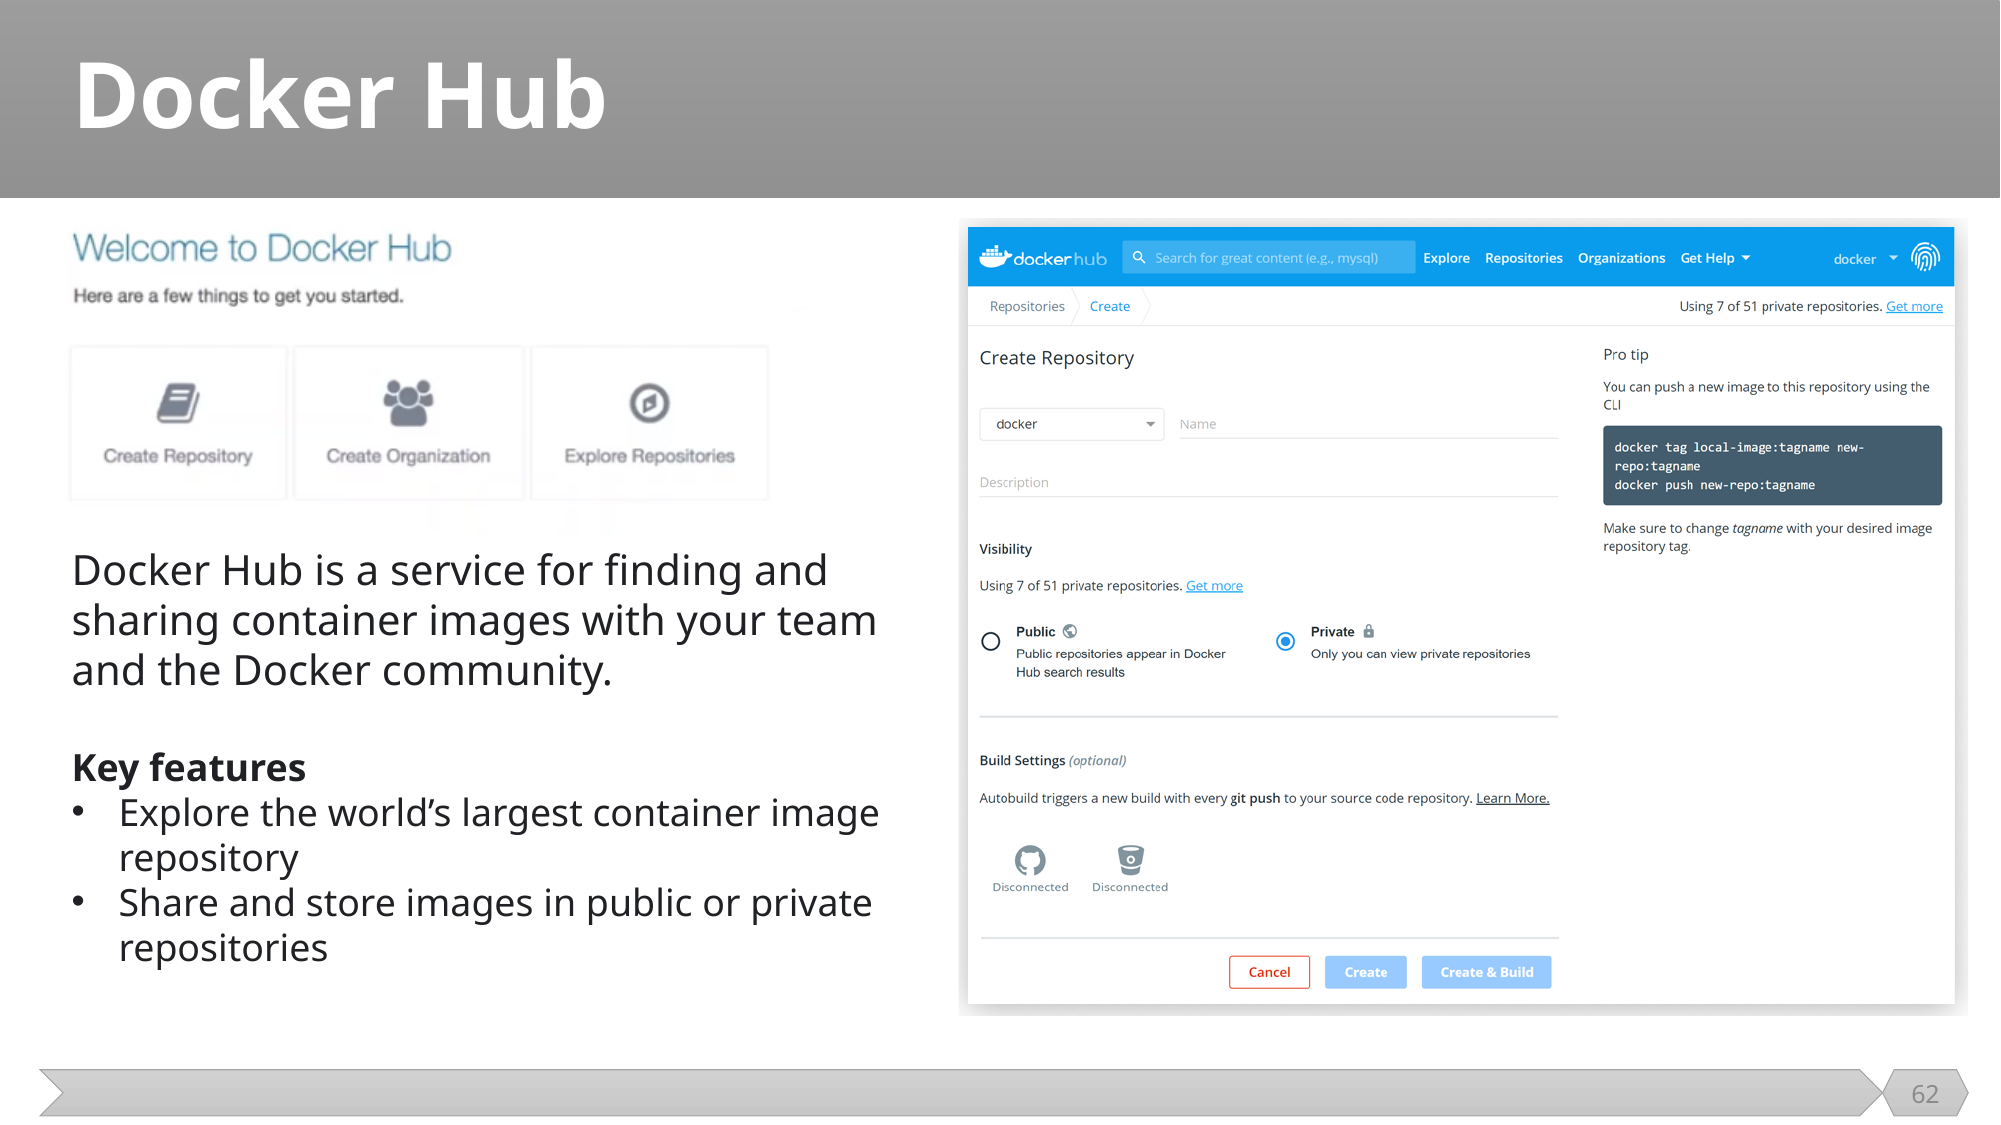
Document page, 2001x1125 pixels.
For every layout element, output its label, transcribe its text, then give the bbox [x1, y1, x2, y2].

slide_number 62 [1882, 1065, 1969, 1125]
picture [39, 218, 592, 377]
text_box Docker Hub is a service for finding and sharing container images with your team and the Docker community. Key features Explore the world’s largest container image repository Share and store images in public or private repositories [56, 536, 958, 976]
title Docker Hub [56, 0, 1969, 199]
picture [958, 218, 1969, 1016]
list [40, 307, 863, 537]
